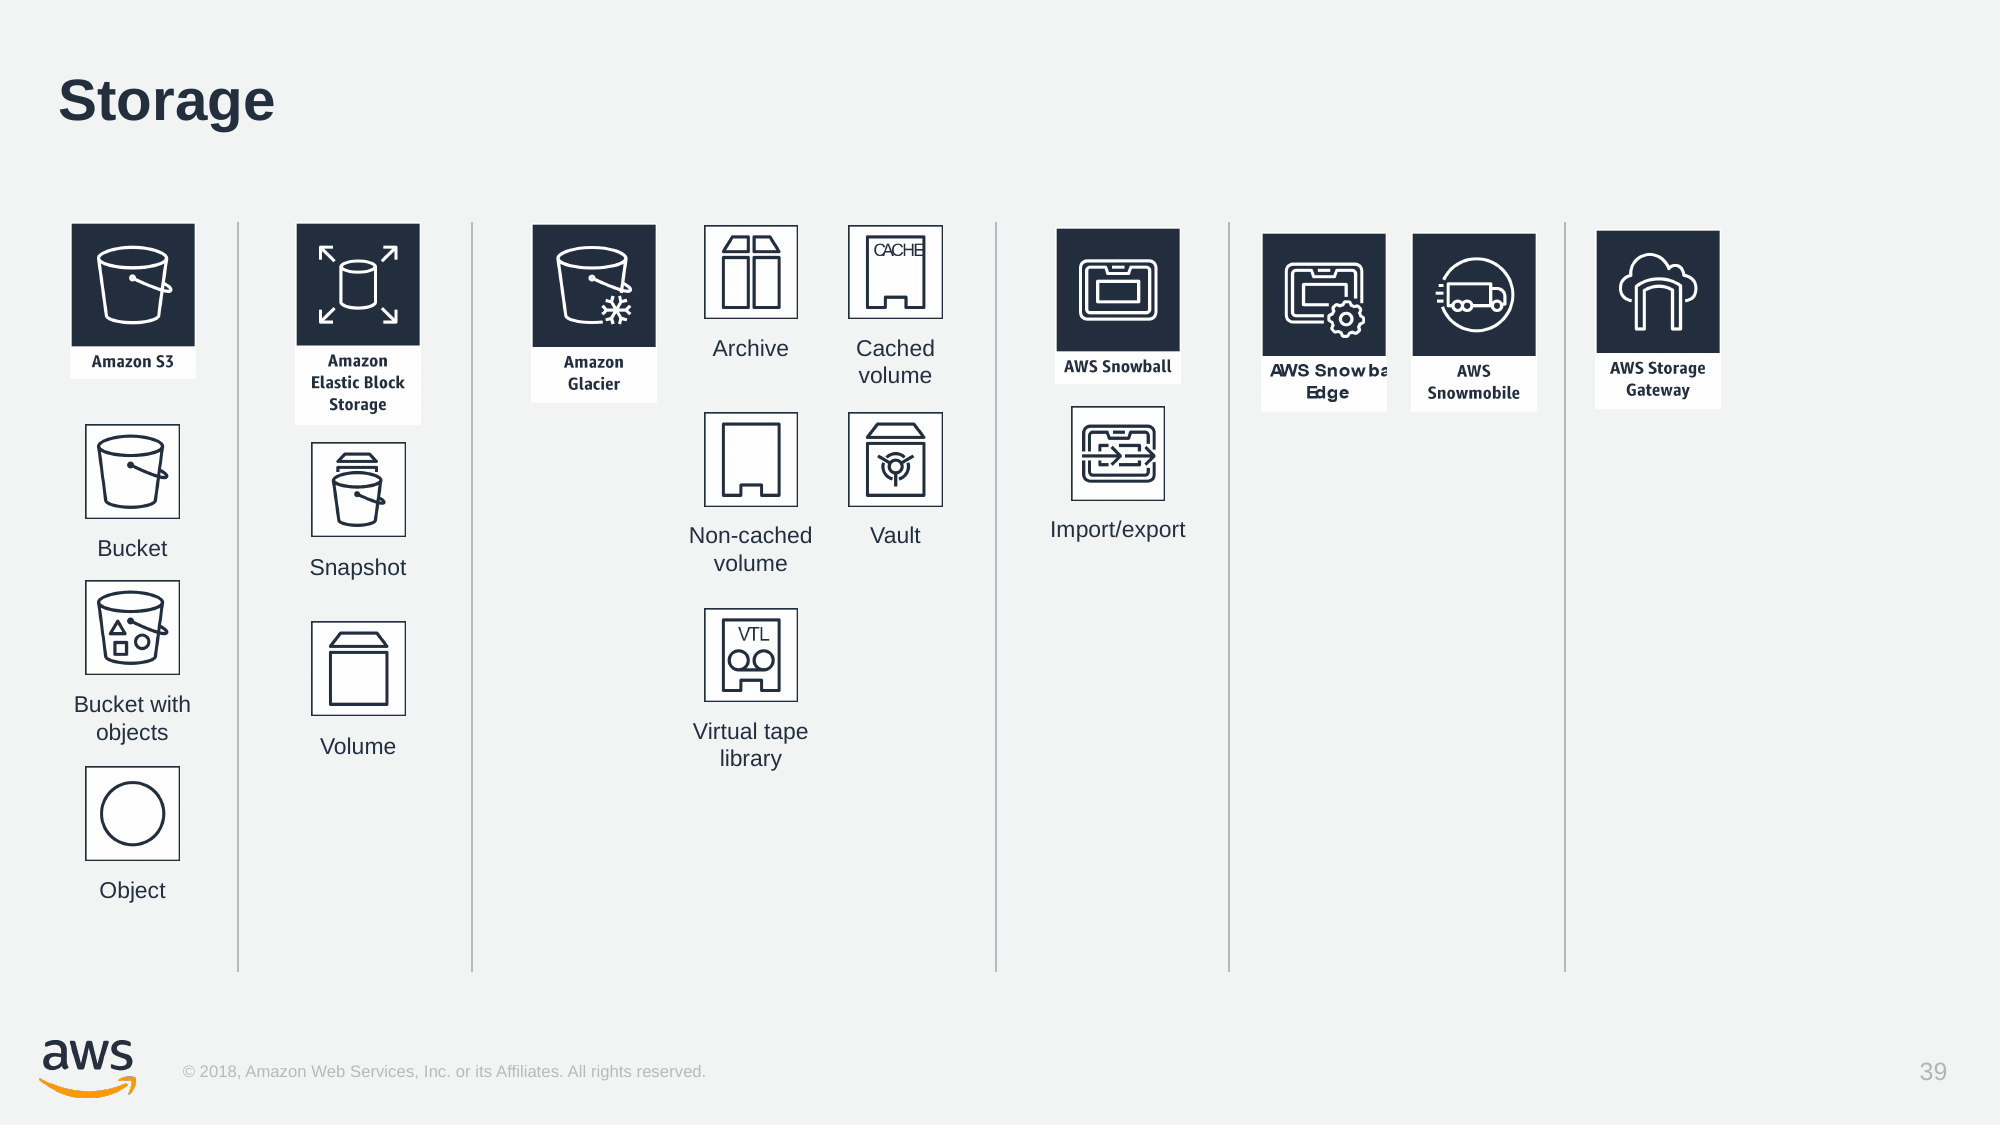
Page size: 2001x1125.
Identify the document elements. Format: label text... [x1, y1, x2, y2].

picture [1261, 232, 1387, 412]
title Storage [43, 52, 1963, 150]
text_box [44, 581, 221, 753]
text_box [807, 412, 984, 557]
picture [295, 222, 421, 425]
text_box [662, 608, 839, 780]
picture [70, 222, 196, 379]
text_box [807, 225, 984, 397]
picture [1411, 232, 1537, 412]
picture [1055, 227, 1181, 384]
picture [531, 223, 657, 404]
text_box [44, 766, 221, 911]
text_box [270, 442, 447, 589]
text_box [662, 225, 807, 369]
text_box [44, 424, 221, 569]
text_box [1029, 406, 1206, 550]
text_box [662, 412, 839, 584]
slide_number 39 [1512, 1040, 1963, 1101]
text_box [270, 621, 447, 767]
picture [1595, 229, 1721, 409]
picture [39, 1040, 136, 1098]
